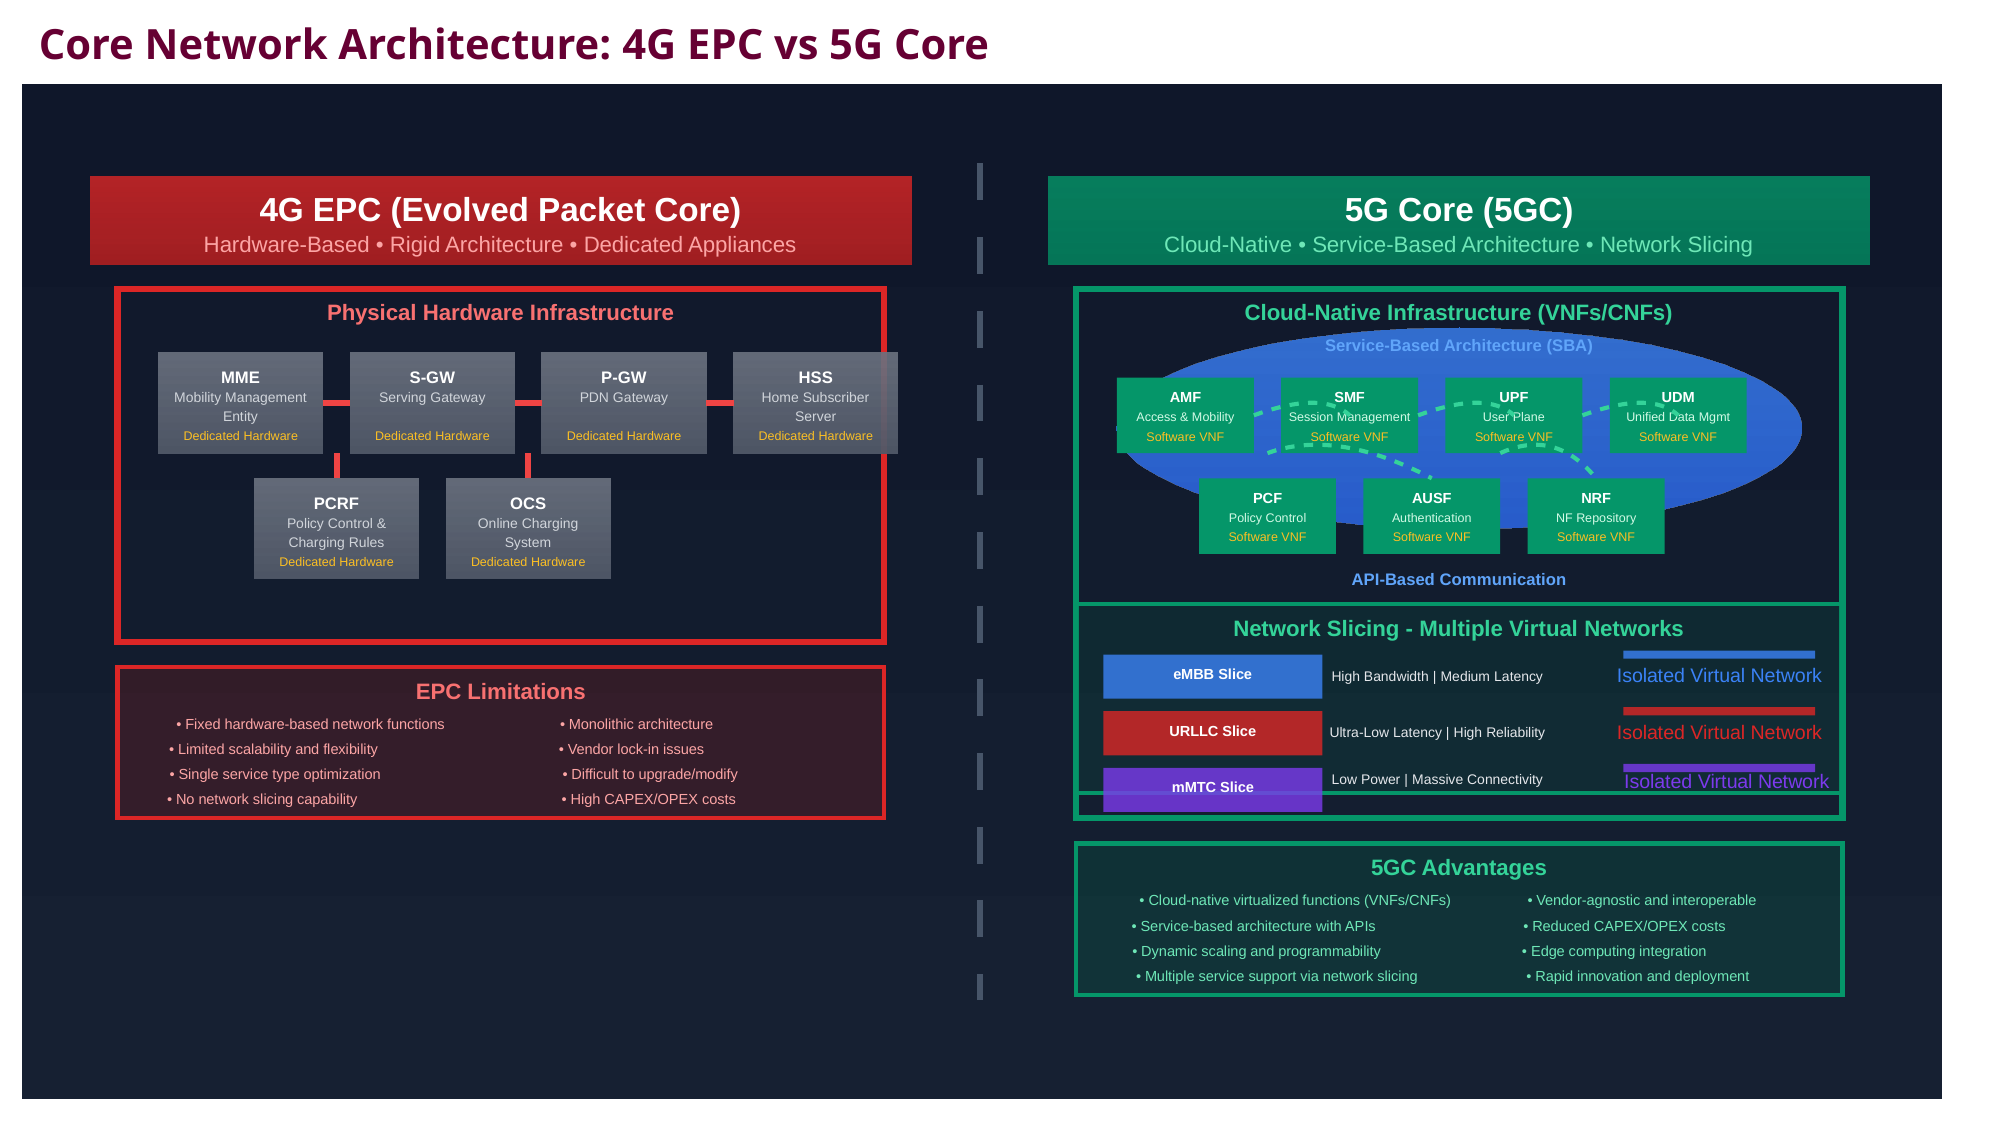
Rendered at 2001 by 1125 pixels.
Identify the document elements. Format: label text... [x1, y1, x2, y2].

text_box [1048, 176, 1870, 995]
text_box [21, 83, 1942, 1099]
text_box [90, 176, 912, 819]
list Core Network Architecture: 4G EPC vs 5G Core [24, 7, 1589, 69]
